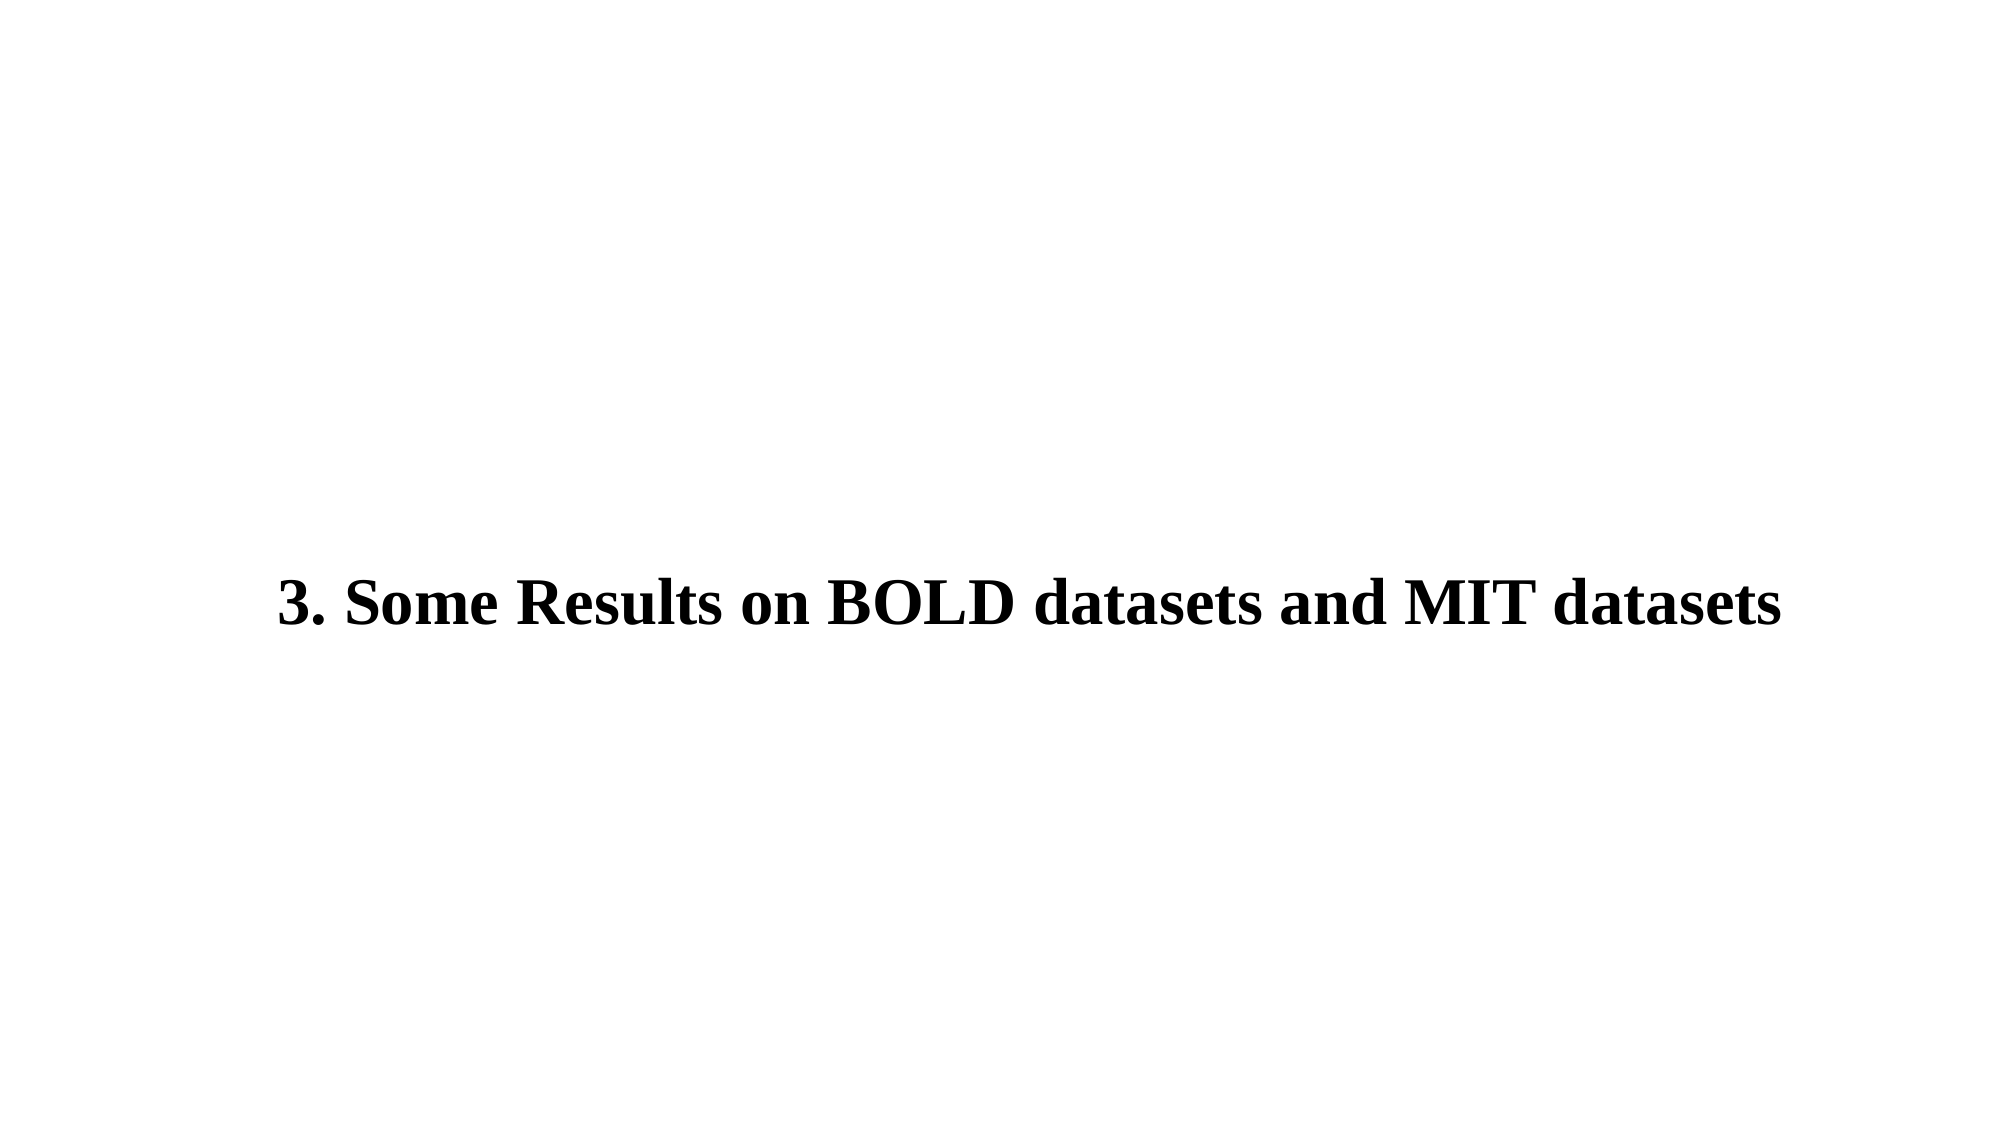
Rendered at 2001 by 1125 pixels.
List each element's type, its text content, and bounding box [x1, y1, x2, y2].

list 3. Some Results on BOLD datasets and MIT datasets [262, 530, 1864, 736]
